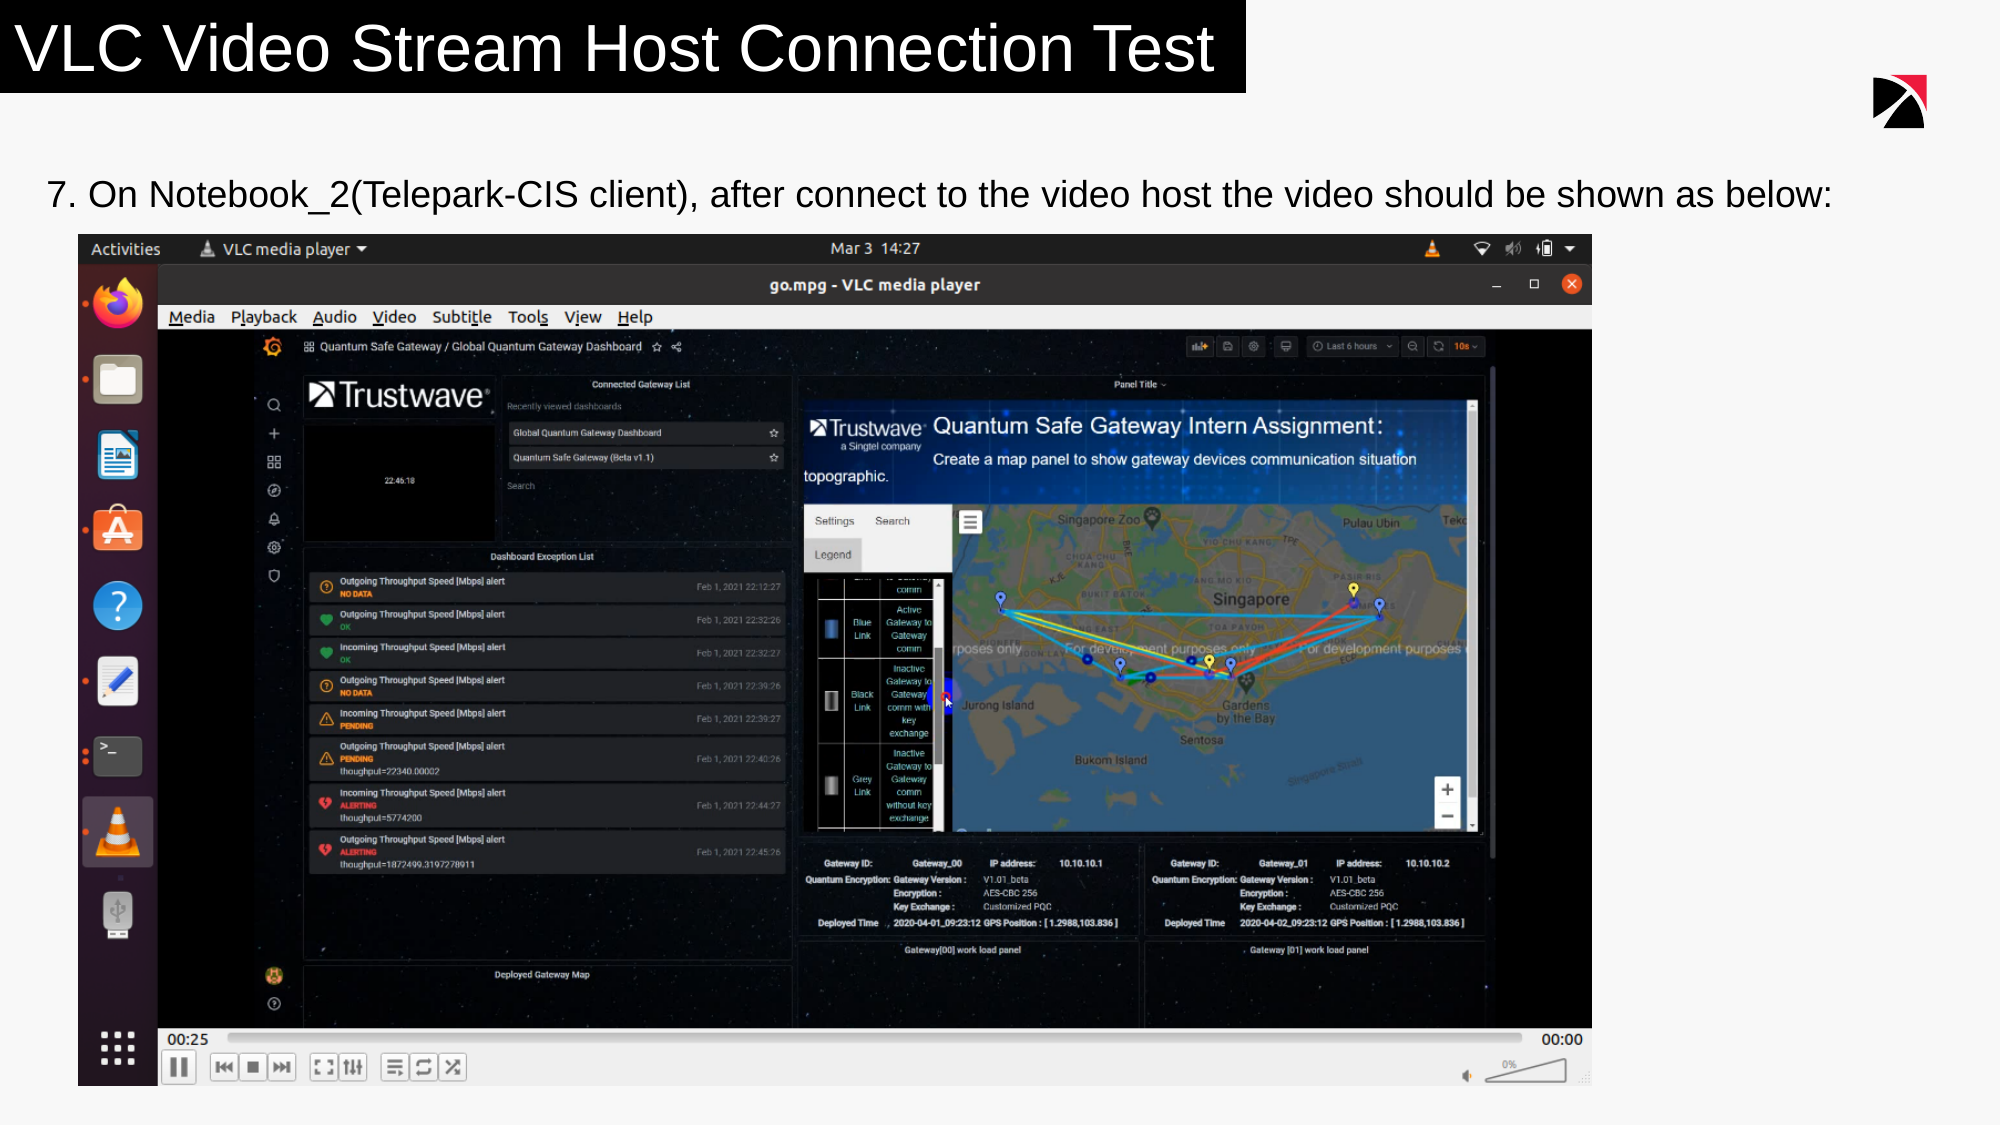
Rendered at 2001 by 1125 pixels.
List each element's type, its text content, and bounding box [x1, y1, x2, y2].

text_box 7. On Notebook_2(Telepark-CIS client), after connect to the video host the video should be shown as below: [31, 140, 1930, 223]
picture [78, 234, 1592, 1086]
text_box VLC Video Stream Host Connection Test [0, 0, 1246, 93]
